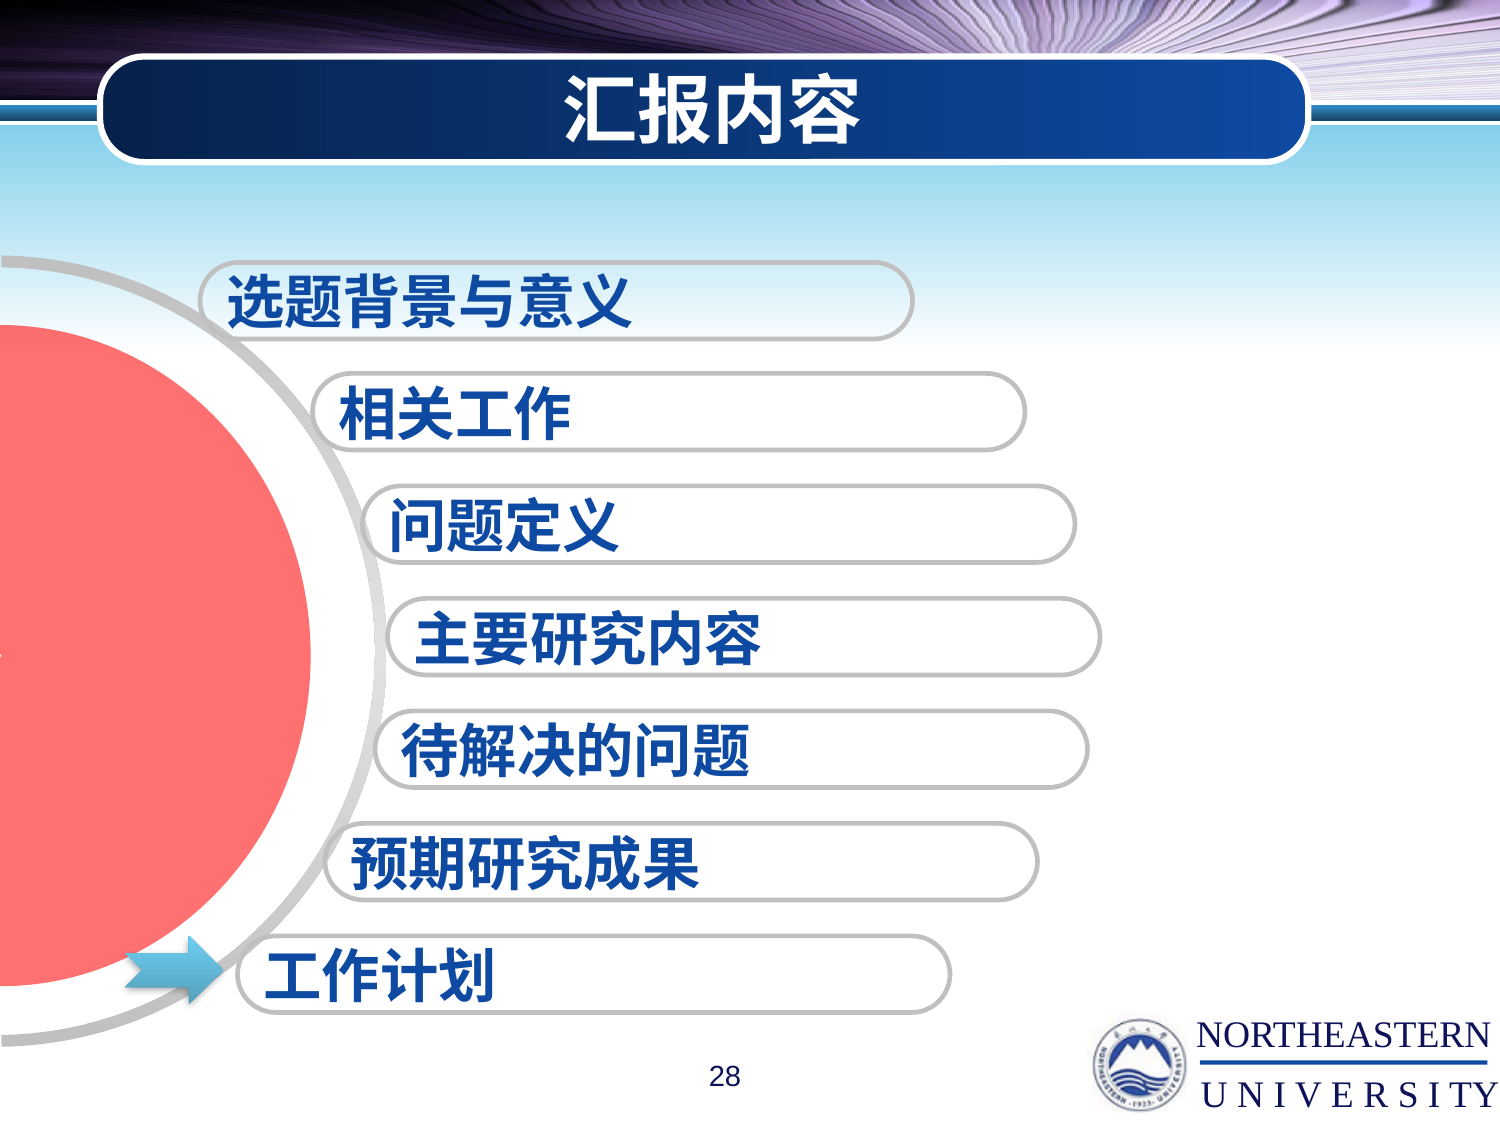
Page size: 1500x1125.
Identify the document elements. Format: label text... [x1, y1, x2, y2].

text_box 工作计划 [237, 935, 951, 1013]
text_box 预期研究成果 [324, 823, 1038, 900]
text_box [1, 255, 387, 971]
text_box 问题定义 [362, 485, 1075, 563]
text_box 待解决的问题 [375, 710, 1088, 788]
text_box 选题背景与意义 [200, 262, 913, 339]
text_box 相关工作 [312, 373, 1026, 450]
picture [1087, 1012, 1188, 1113]
text_box [0, 325, 311, 987]
text_box [125, 935, 224, 1005]
text_box [1, 996, 183, 1047]
text_box 主要研究内容 [387, 598, 1101, 675]
picture [0, 0, 1500, 100]
slide_number 28 [549, 1050, 900, 1103]
title 汇报内容 [137, 61, 1288, 154]
